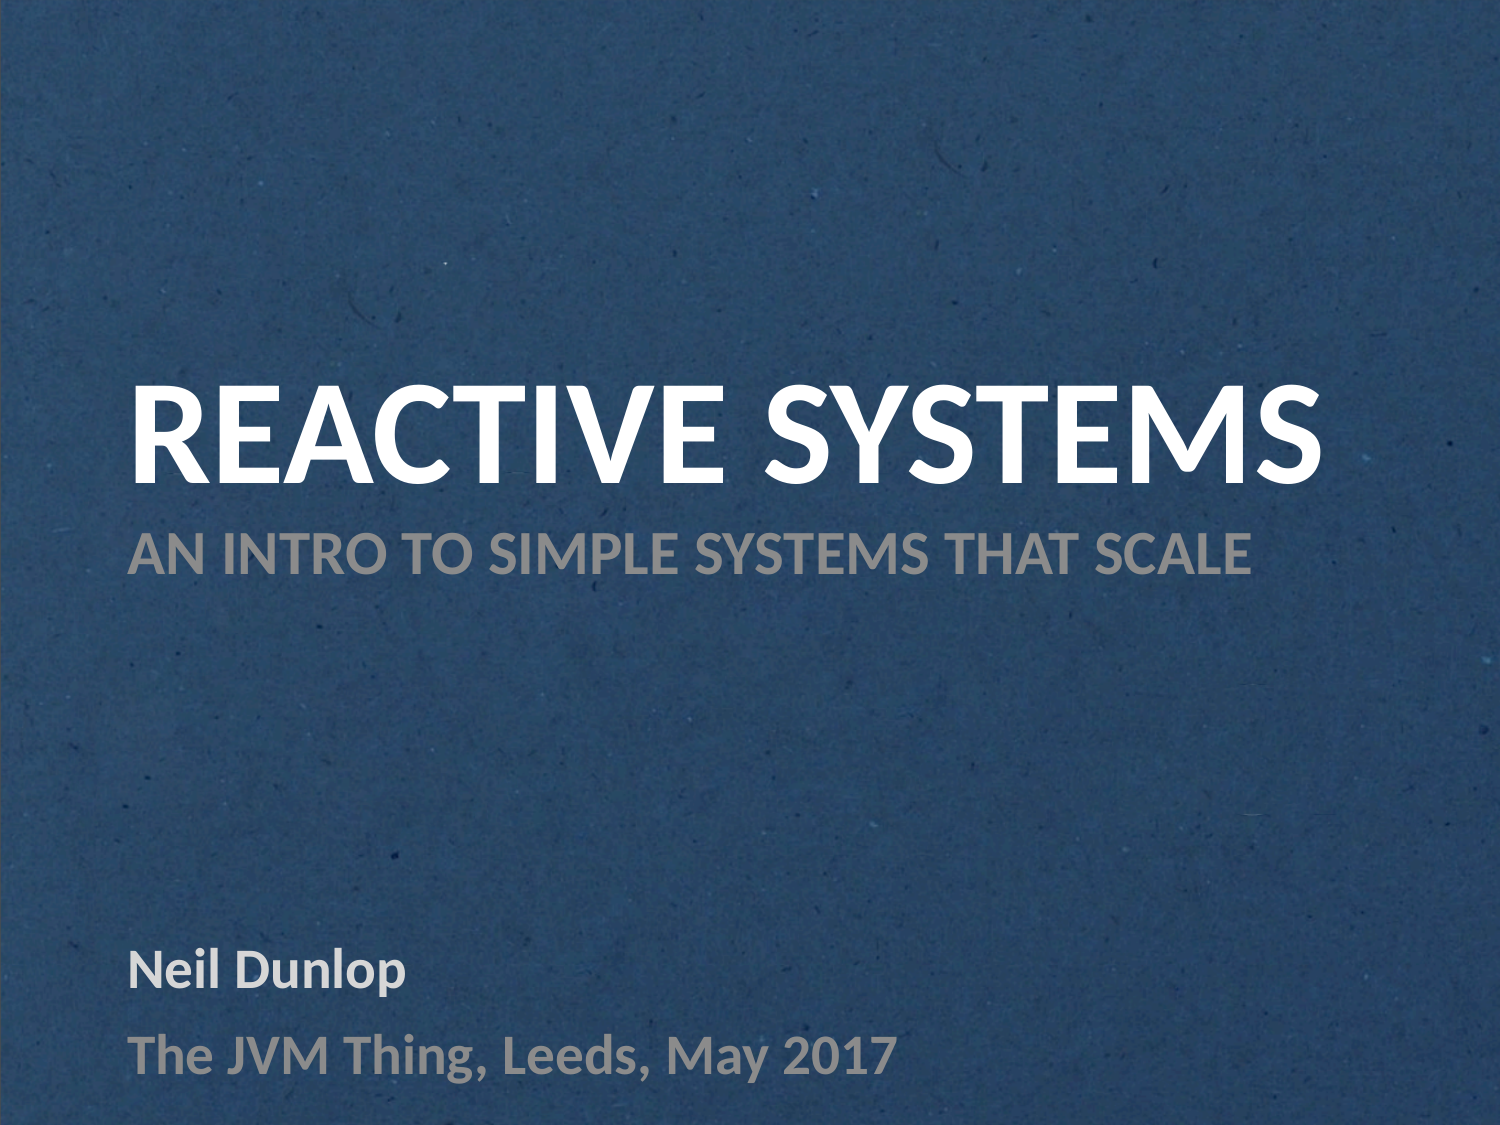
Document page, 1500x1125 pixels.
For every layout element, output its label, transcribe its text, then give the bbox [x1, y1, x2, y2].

subtitle AN INTRO TO SIMPLE SYSTEMS THAT SCALE [112, 503, 1317, 611]
title REACTIVE SYSTEMS [112, 302, 1388, 544]
picture [0, 0, 1500, 1125]
text_box Neil Dunlop The JVM Thing, Leeds, May 2017 [112, 916, 1163, 1094]
